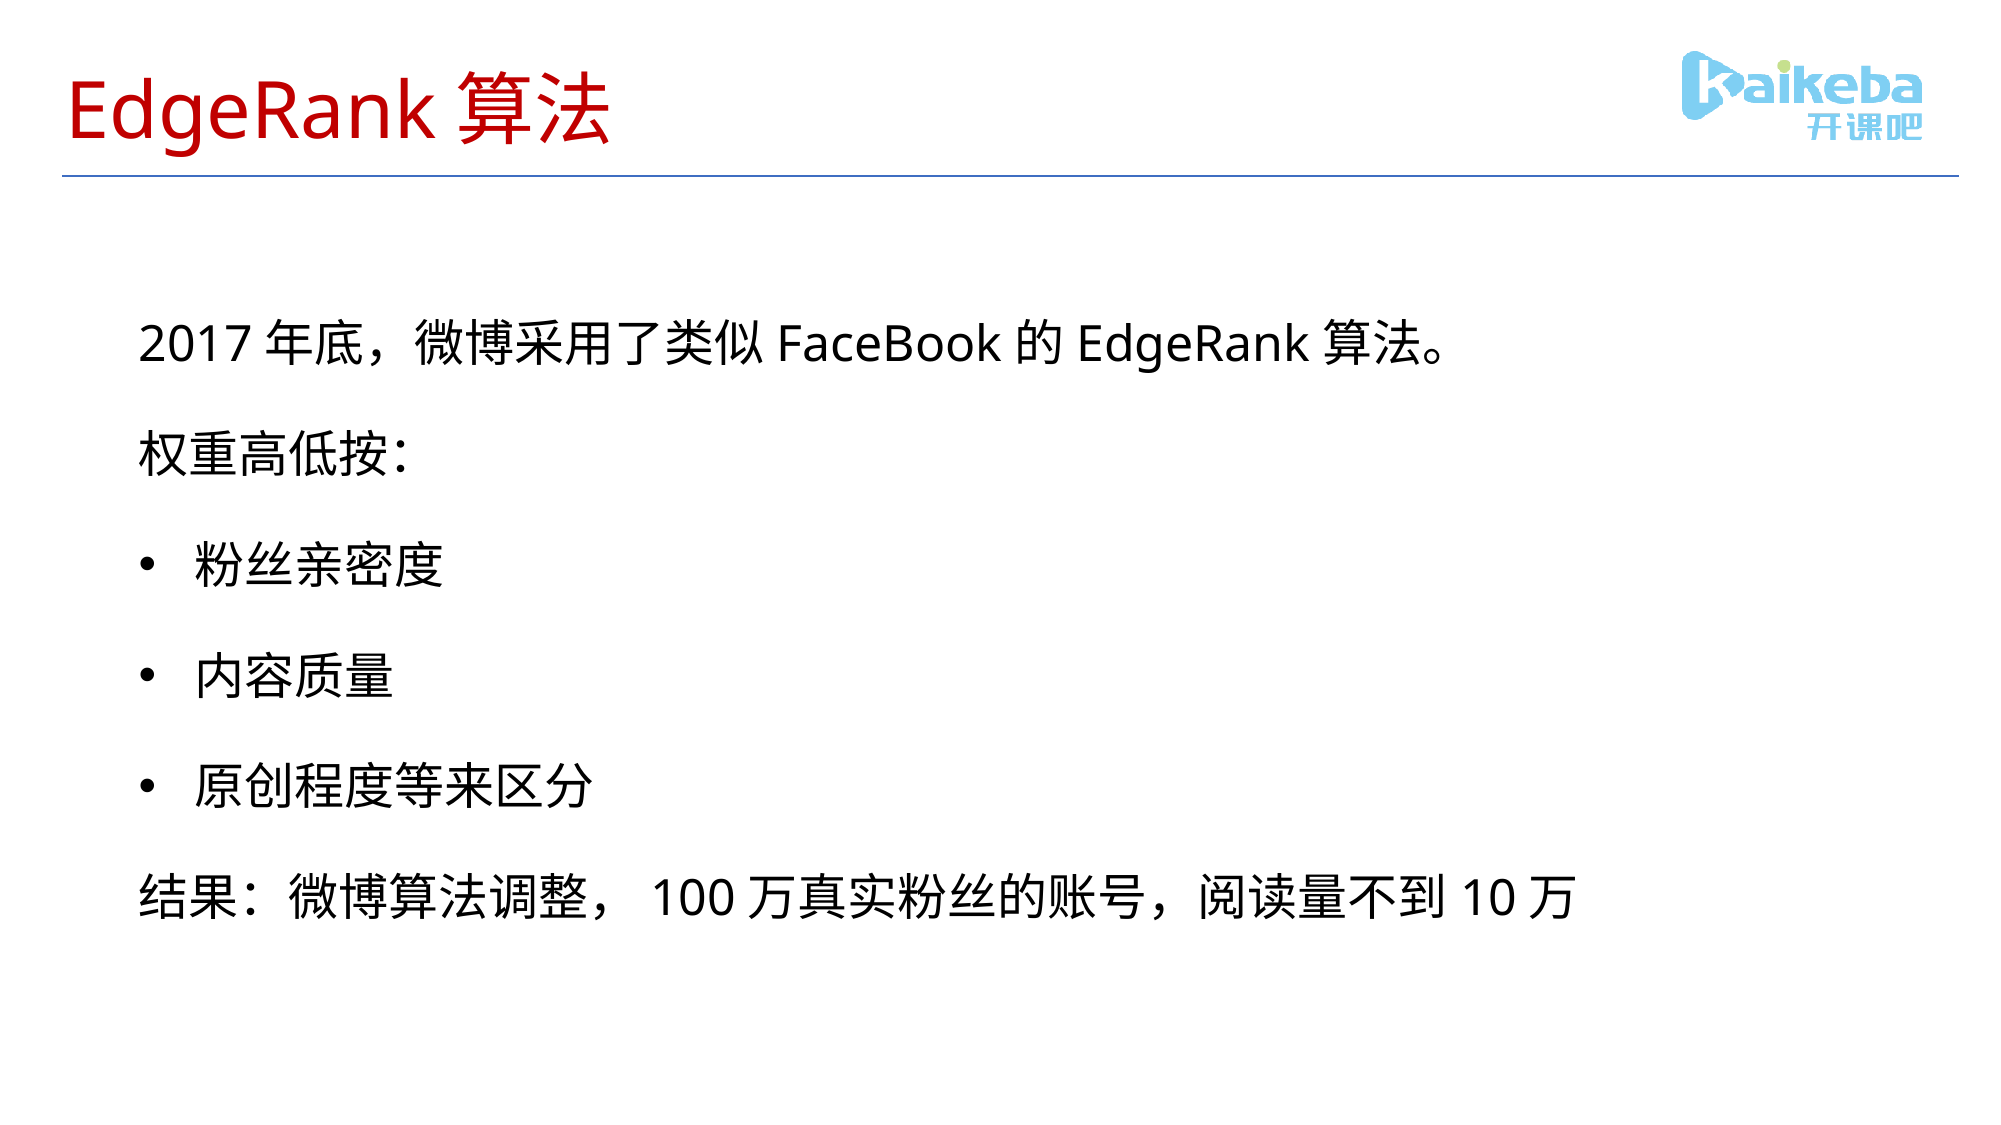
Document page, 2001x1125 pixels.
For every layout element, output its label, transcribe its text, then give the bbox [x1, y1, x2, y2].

title EdgeRank算法 [57, 59, 1728, 167]
text_box 2017年底，微博采用了类似FaceBook的EdgeRank算法。 权重高低按： 粉丝亲密度 内容质量 原创程度等来区分 结果：微博算法调整，100万真实粉丝的账号，阅读量不到10万 [130, 274, 1744, 965]
